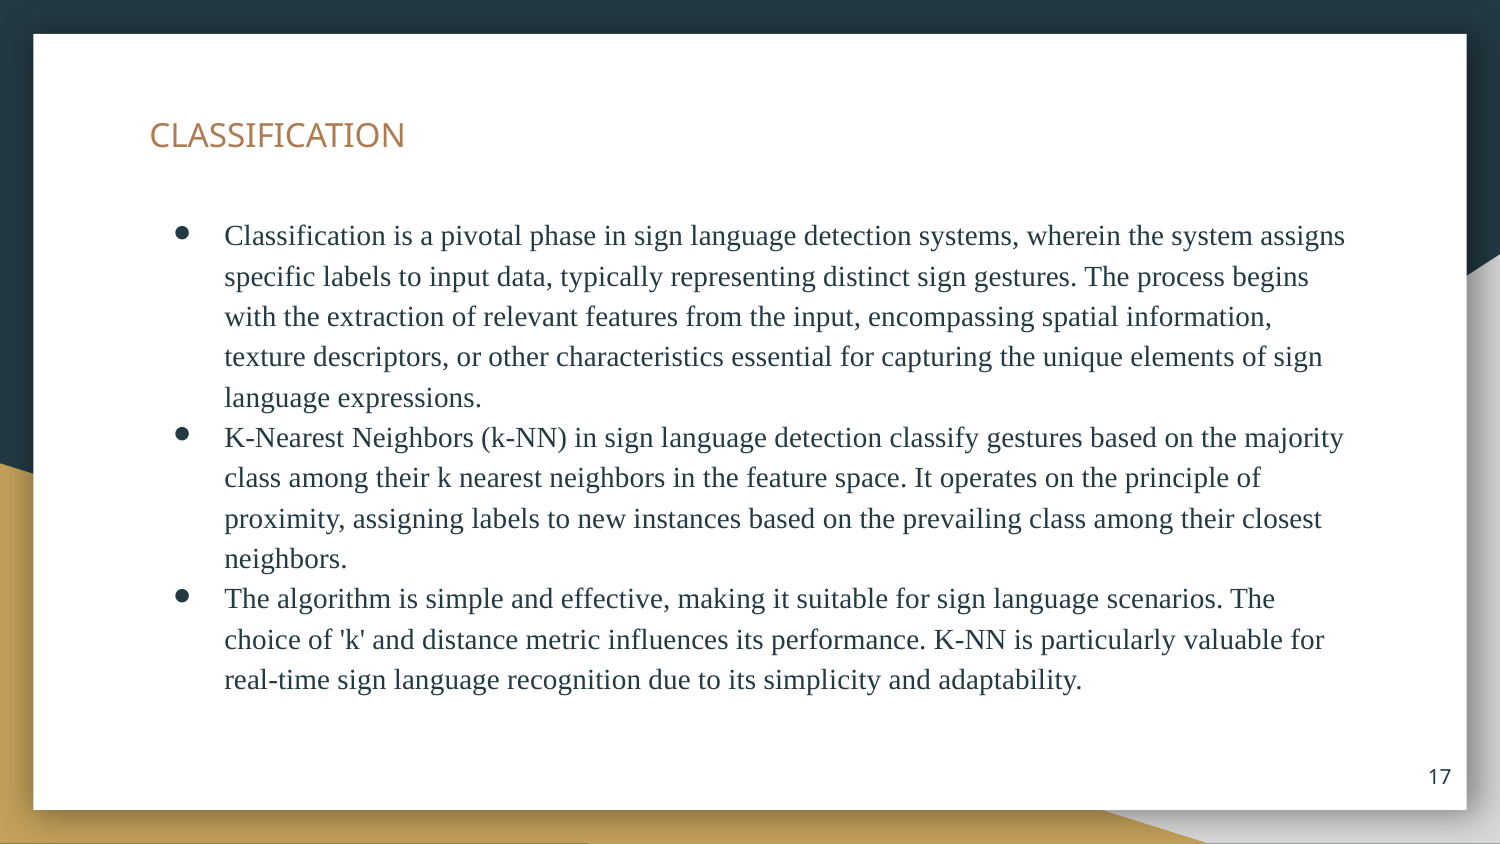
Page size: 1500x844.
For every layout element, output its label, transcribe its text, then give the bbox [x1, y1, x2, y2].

list Classification is a pivotal phase in sign language detection systems, wherein the system assigns specific labels to input data, typically representing distinct sign gestures. The process begins with the extraction of relevant features from the input, encompassing spatial information, texture descriptors, or other characteristics essential for capturing the unique elements of sign language expressions. K-Nearest Neighbors (k-NN) in sign language detection classify gestures based on the majority class among their k nearest neighbors in the feature space. It operates on the principle of proximity, assigning labels to new instances based on the prevailing class among their closest neighbors. The algorithm is simple and effective, making it suitable for sign language scenarios. The choice of 'k' and distance metric influences its performance. K-NN is particularly valuable for real-time sign language recognition due to its simplicity and adaptability. [134, 196, 1366, 729]
slide_number 17 [1376, 745, 1467, 810]
title CLASSIFICATION [134, 99, 1366, 161]
